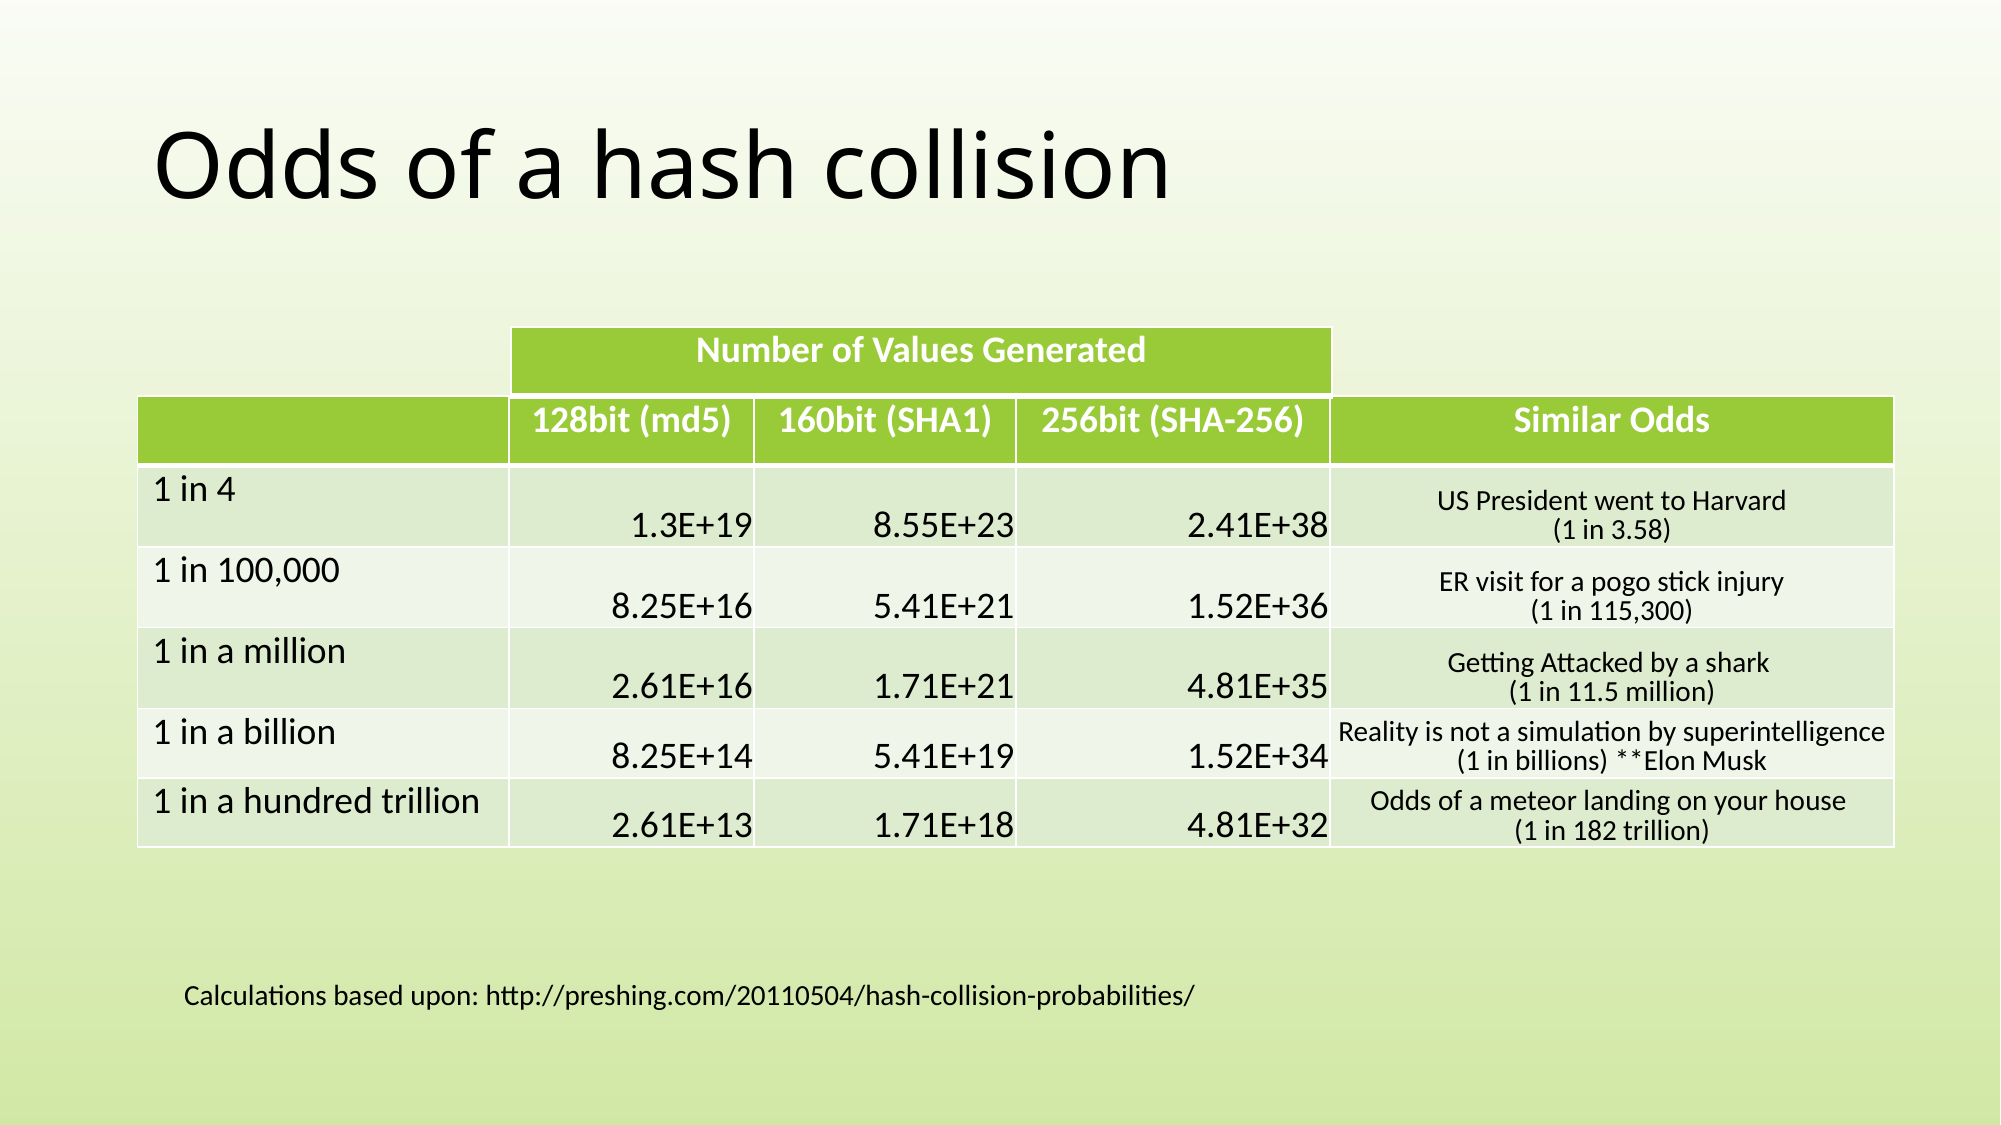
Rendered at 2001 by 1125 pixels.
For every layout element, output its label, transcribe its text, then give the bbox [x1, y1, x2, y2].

table_header [138, 397, 508, 463]
table_header Number of Values Generated [512, 328, 1331, 393]
table_cell 1 in a million [138, 628, 508, 708]
title Odds of a hash collision [137, 59, 1863, 278]
table_cell 1 in a hundred trillion [138, 779, 508, 846]
table_cell US President went to Harvard (1 in 3.58) [1331, 468, 1893, 546]
table_header 256bit (SHA-256) [1017, 399, 1329, 463]
table_cell Odds of a meteor landing on your house (1 in 182 trillion) [1331, 779, 1893, 846]
table_cell 1.71E+21 [755, 628, 1015, 708]
table_cell Reality is not a simulation by superintelligence (1 in billions) **Elon Musk [1331, 709, 1893, 777]
table_cell 8.25E+14 [510, 709, 753, 777]
table_cell 1 in 4 [138, 468, 508, 546]
table_header Similar Odds [1331, 397, 1893, 463]
table_cell 2.41E+38 [1017, 468, 1329, 546]
table_cell 2.61E+13 [510, 779, 753, 846]
table_cell 1 in a billion [138, 709, 508, 777]
table_cell 5.41E+19 [755, 709, 1015, 777]
table_cell 4.81E+35 [1017, 628, 1329, 708]
table_cell 1 in 100,000 [138, 548, 508, 627]
table_cell 4.81E+32 [1017, 779, 1329, 846]
table_cell 1.52E+34 [1017, 709, 1329, 777]
table_cell 8.25E+16 [510, 548, 753, 627]
table_cell 1.71E+18 [755, 779, 1015, 846]
table_header 160bit (SHA1) [755, 399, 1015, 463]
table_cell 8.55E+23 [755, 468, 1015, 546]
list Calculations based upon: http://preshing.com/20110504/hash-collision-probabilities/ [169, 972, 1895, 1020]
table_cell ER visit for a pogo stick injury (1 in 115,300) [1331, 548, 1893, 627]
table_cell 1.52E+36 [1017, 548, 1329, 627]
table_cell Getting Attacked by a shark (1 in 11.5 million) [1331, 628, 1893, 708]
table_cell 2.61E+16 [510, 628, 753, 708]
table_cell 1.3E+19 [510, 468, 753, 546]
table_header 128bit (md5) [510, 399, 753, 463]
table_cell 5.41E+21 [755, 548, 1015, 627]
